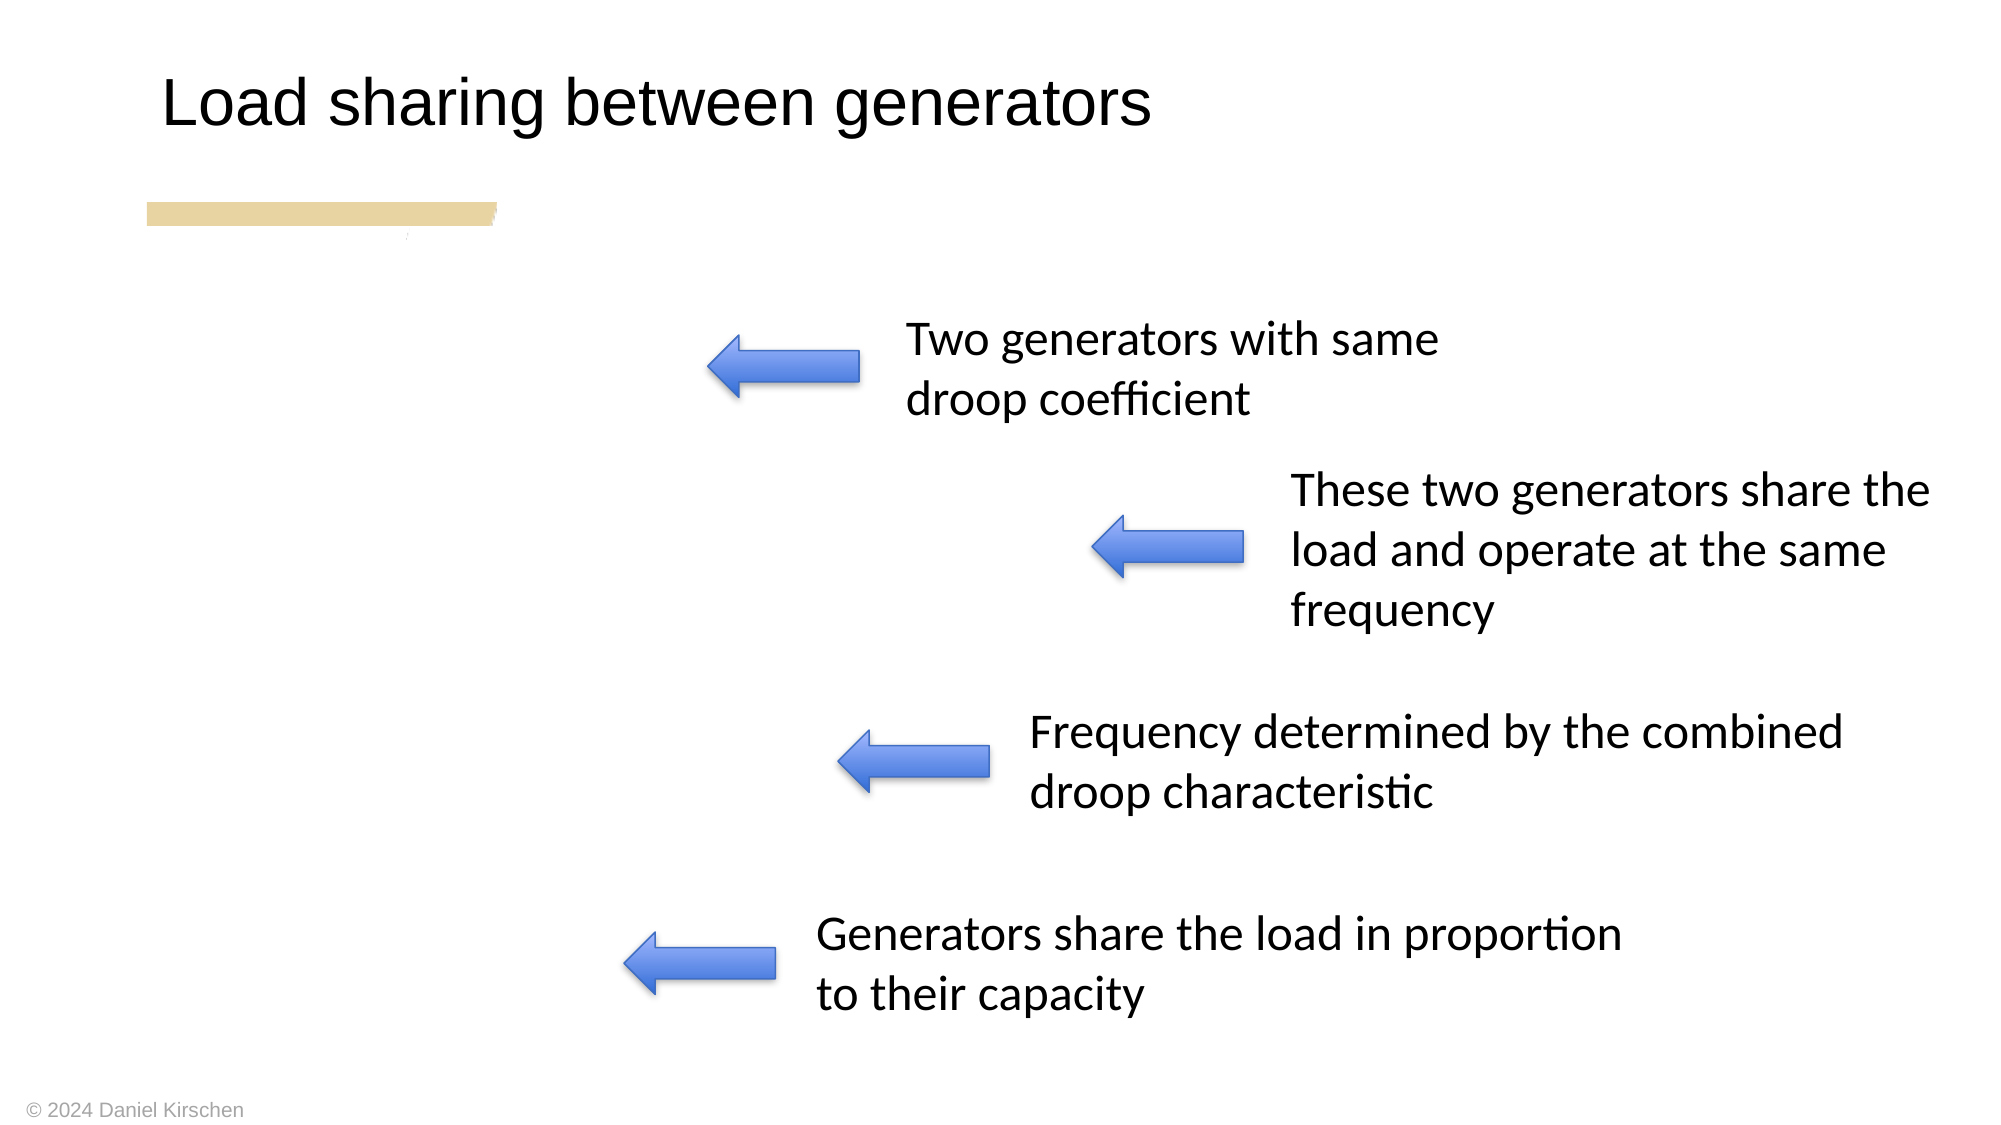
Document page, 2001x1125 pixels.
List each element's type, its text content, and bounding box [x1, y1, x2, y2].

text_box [707, 297, 1470, 435]
list Load sharing between generators [146, 60, 1904, 169]
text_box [1091, 448, 1962, 647]
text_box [837, 690, 1864, 828]
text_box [623, 892, 1655, 1030]
